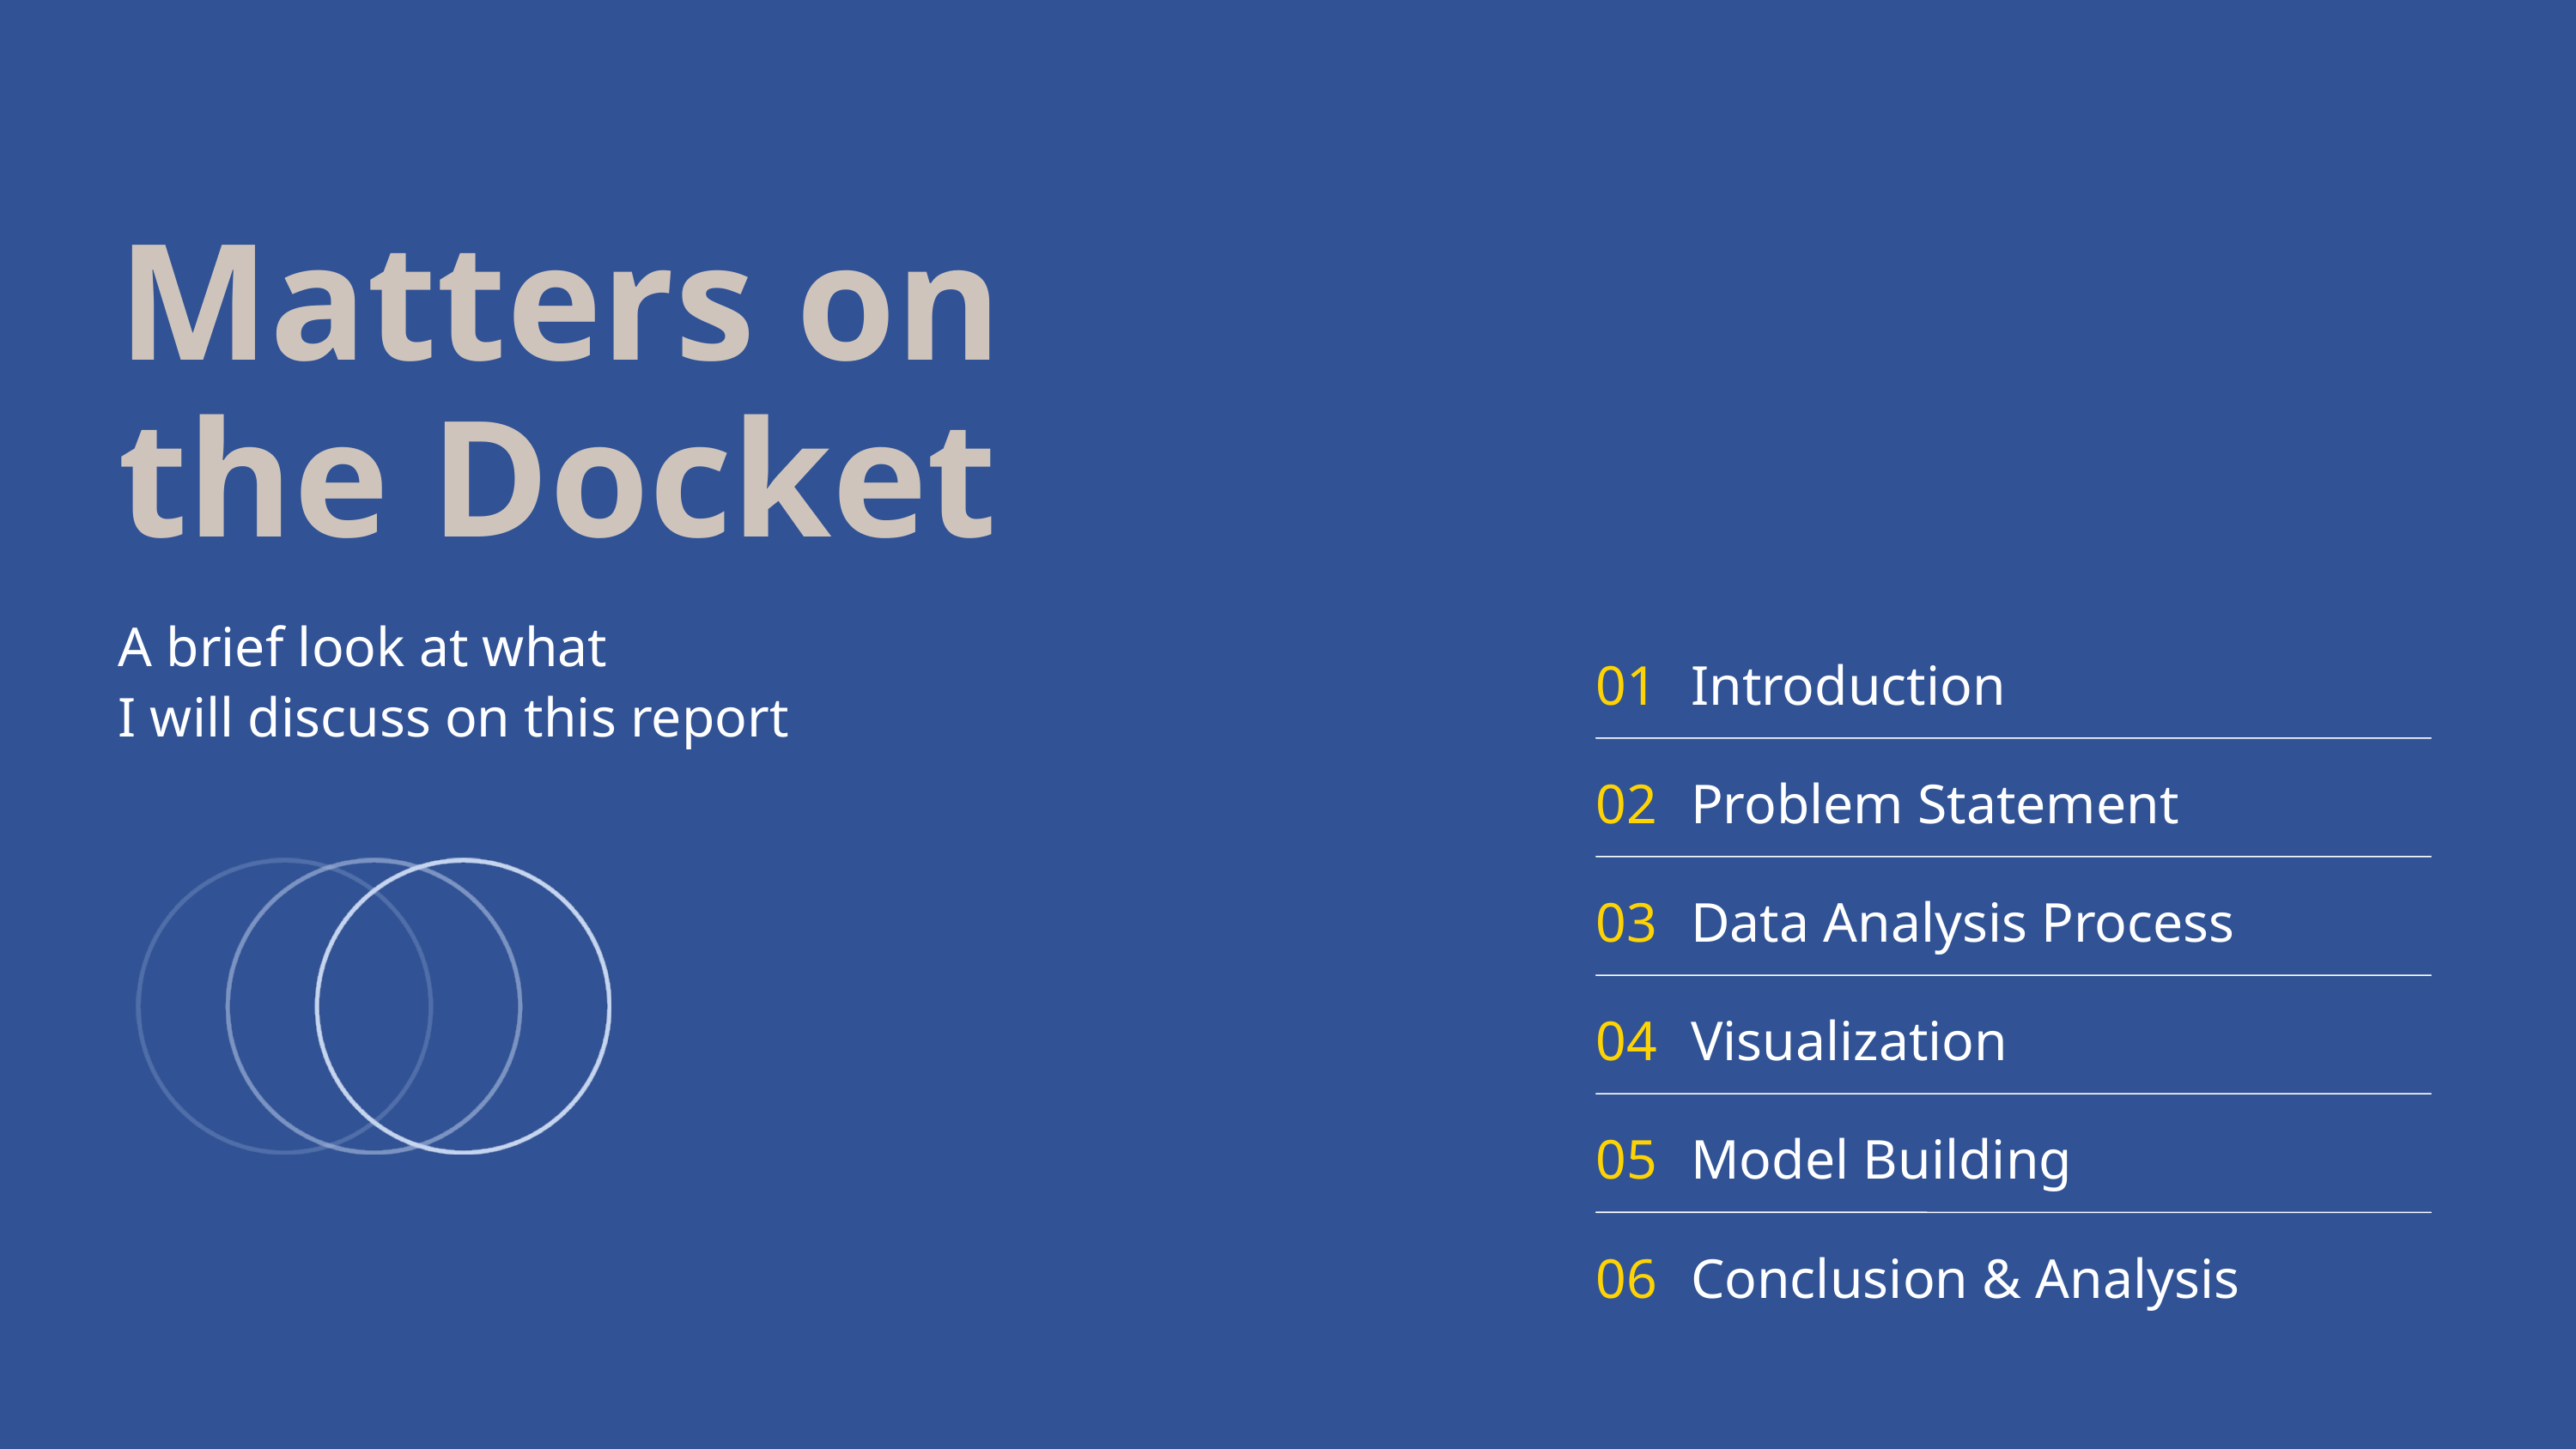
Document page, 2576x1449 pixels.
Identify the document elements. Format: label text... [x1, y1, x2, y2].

text_box 01 [1595, 629, 1660, 716]
text_box A brief look at what I will discuss on this report [118, 608, 1019, 748]
picture [137, 767, 611, 1244]
text_box 03 [1595, 867, 1668, 954]
text_box 02 [1595, 749, 1667, 834]
text_box Visualization [1691, 985, 2432, 1072]
text_box Introduction [1691, 629, 2432, 716]
text_box Conclusion & Analysis [1691, 1222, 2432, 1309]
text_box 05 [1595, 1104, 1668, 1191]
text_box 04 [1595, 985, 1667, 1072]
text_box Data Analysis Process [1691, 867, 2432, 954]
text_box Problem Statement [1691, 749, 2432, 834]
text_box Matters on the Docket [118, 215, 1173, 570]
text_box Model Building [1691, 1104, 2432, 1191]
text_box 06 [1595, 1222, 1668, 1309]
